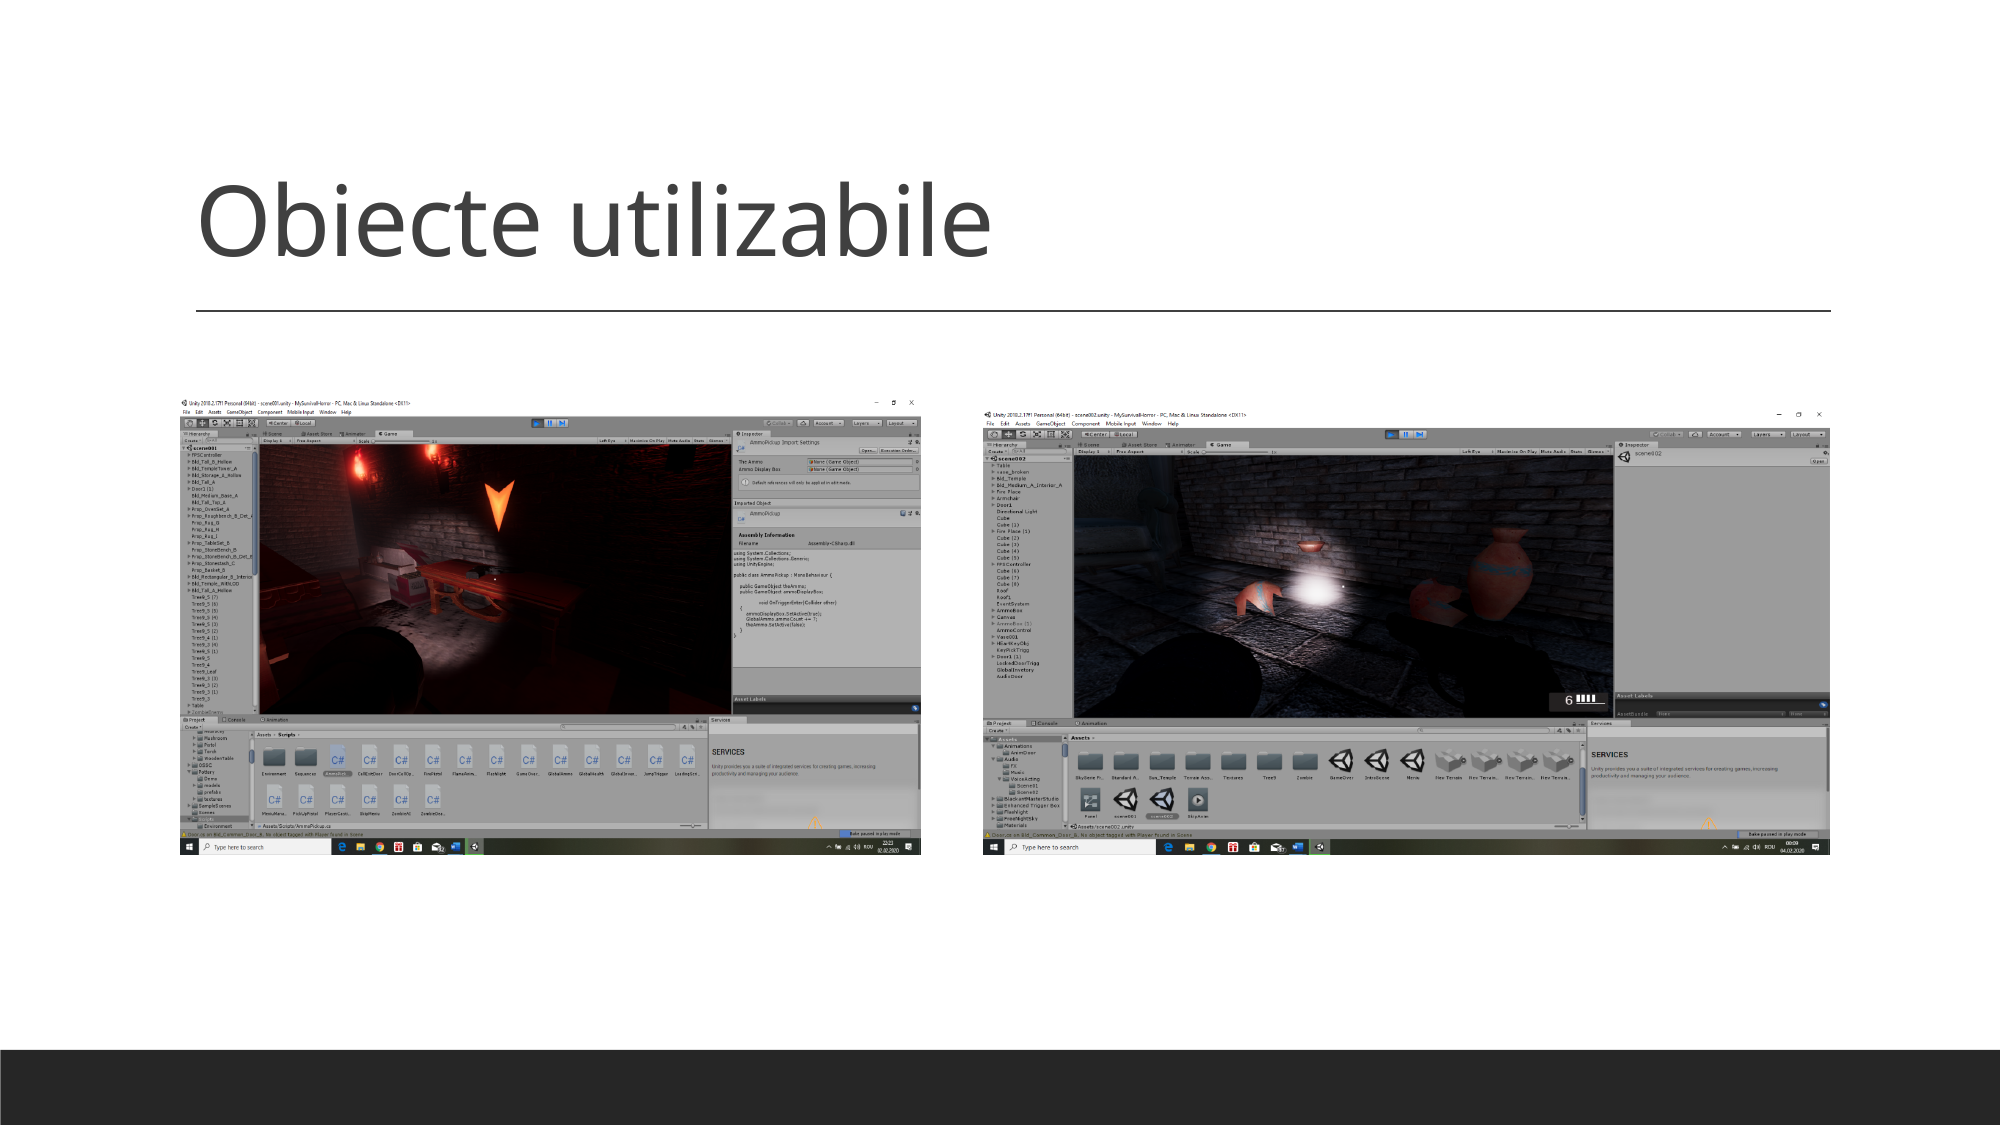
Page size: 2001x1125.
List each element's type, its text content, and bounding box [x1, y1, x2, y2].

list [179, 397, 922, 855]
picture [983, 409, 1831, 855]
title Obiecte utilizabile [180, 47, 1830, 285]
